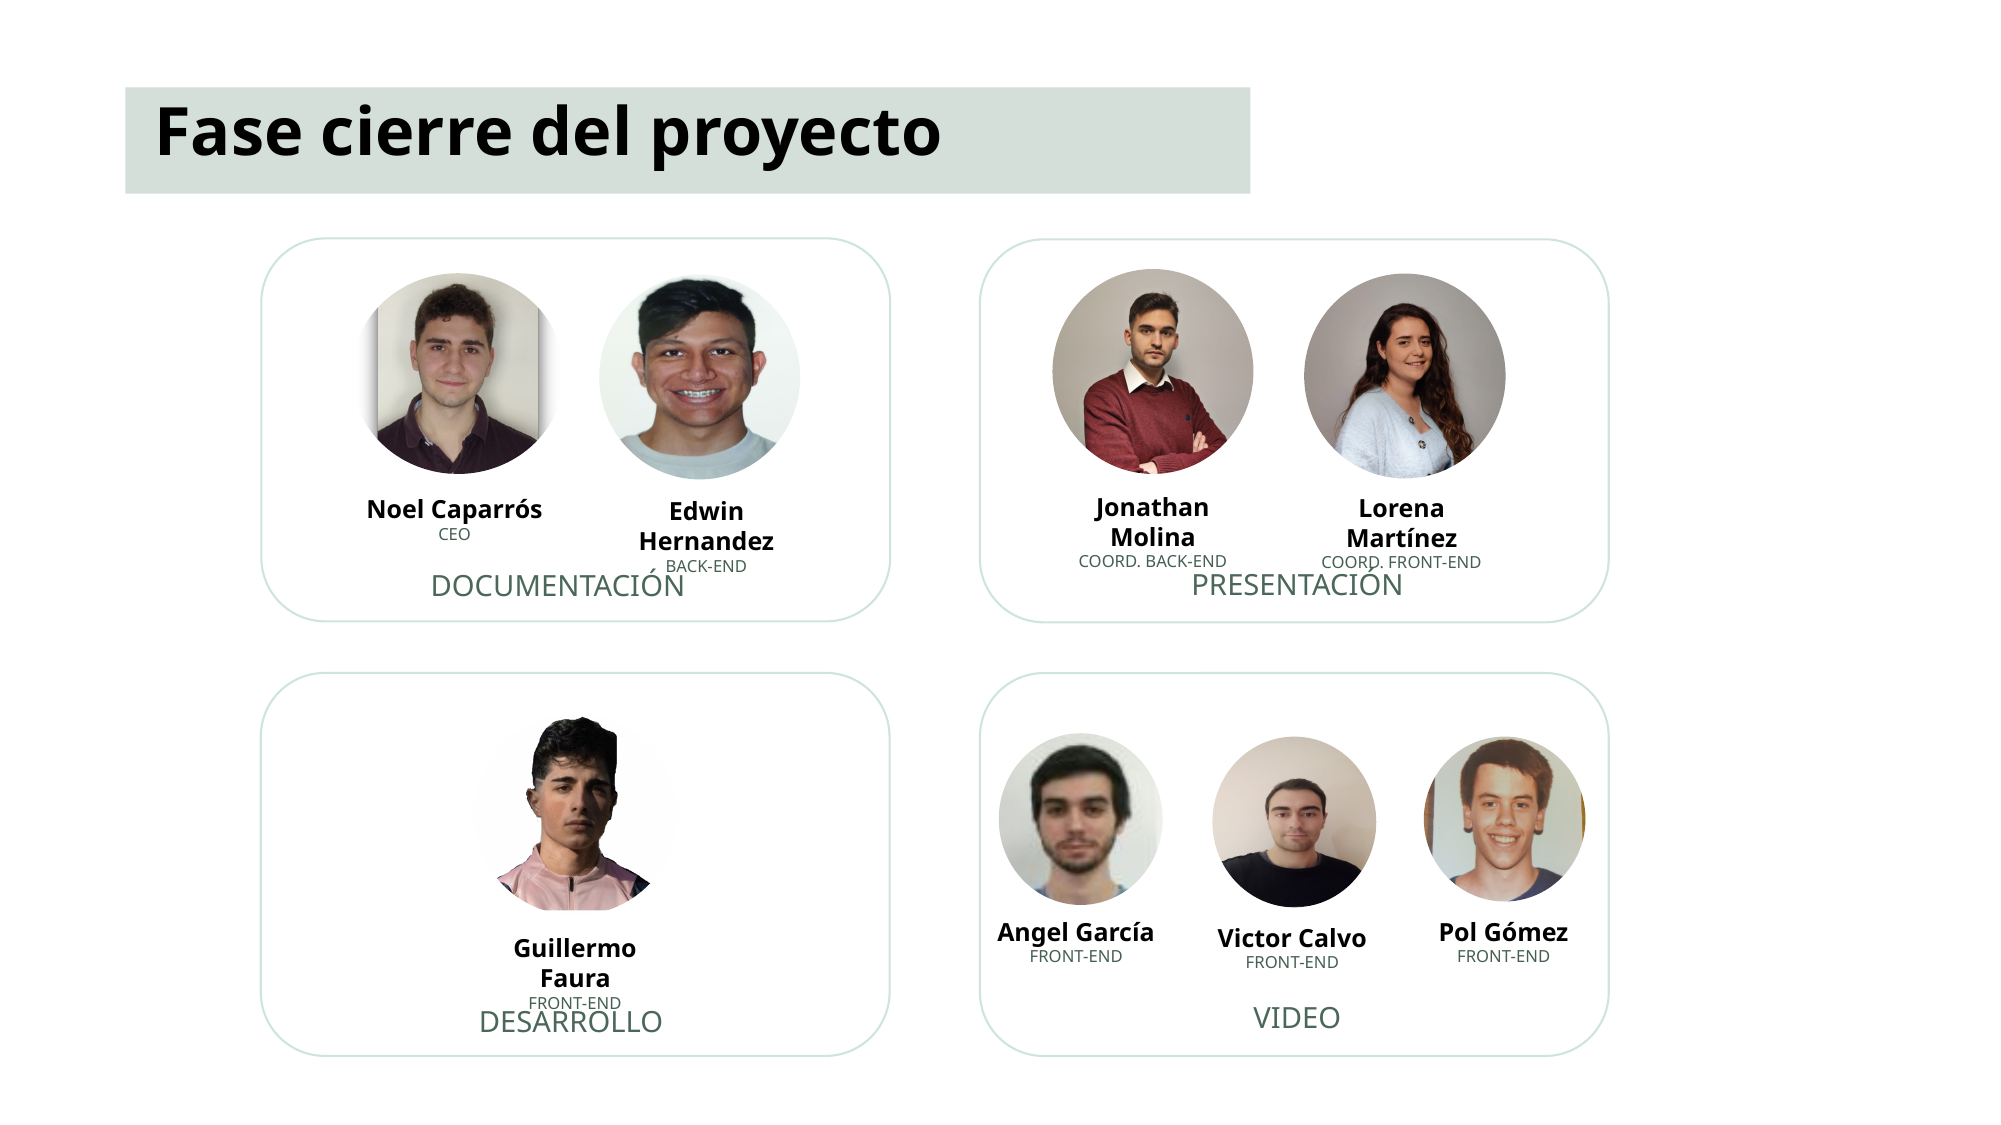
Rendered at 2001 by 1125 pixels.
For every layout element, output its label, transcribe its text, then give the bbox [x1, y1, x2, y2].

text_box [1301, 273, 1506, 543]
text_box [995, 733, 1586, 1003]
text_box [598, 274, 816, 555]
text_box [979, 239, 1609, 623]
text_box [1052, 268, 1254, 538]
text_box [261, 238, 891, 622]
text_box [979, 672, 1609, 1056]
text_box Fase cierre del proyecto [139, 81, 1127, 177]
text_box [351, 273, 565, 555]
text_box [473, 713, 678, 991]
text_box [124, 86, 1251, 195]
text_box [260, 672, 890, 1056]
